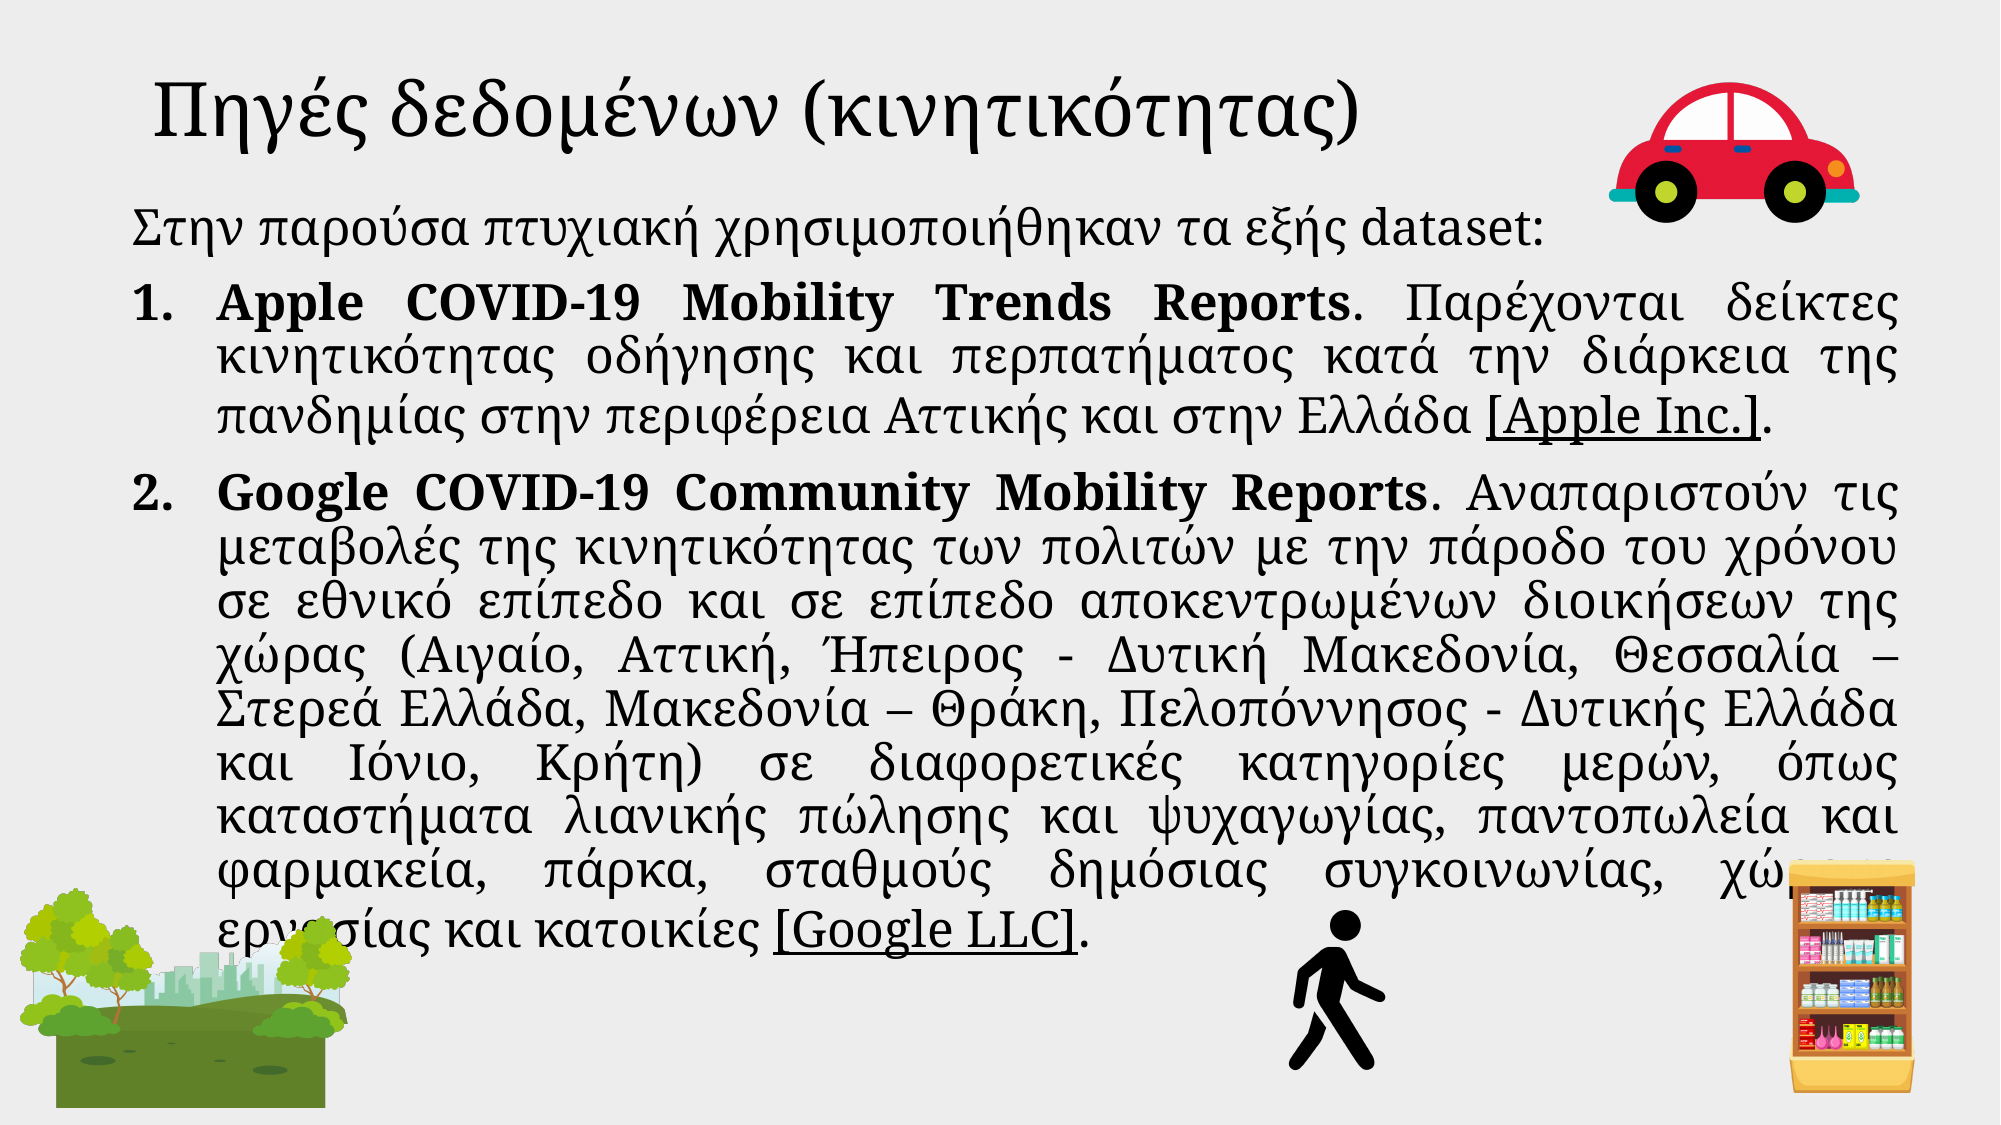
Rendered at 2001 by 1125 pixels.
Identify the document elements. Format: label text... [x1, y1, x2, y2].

picture [20, 888, 352, 1108]
picture [1789, 860, 1915, 1093]
picture [1605, 19, 1863, 276]
list Στην παρούσα πτυχιακή χρησιμοποιήθηκαν τα εξής dataset: Apple COVID-19 Mobility Trends Reports. Παρέχονται δείκτες κινητικότητας οδήγησης και περπατήματος κατά την διάρκεια της πανδημίας στην περιφέρεια Αττικής και στην Ελλάδα [Apple Inc.]. Google COVID-19 Community Mobility Reports. Αναπαριστούν τις μεταβολές της κινητικότητας των πολιτών με την πάροδο του χρόνου σε εθνικό επίπεδο και σε επίπεδο αποκεντρωμένων διοικήσεων της χώρας (Αιγαίο, Αττική, Ήπειρος - Δυτική Μακεδονία, Θεσσαλία – Στερεά Ελλάδα, Μακεδονία – Θράκη, Πελοπόννησος - Δυτικής Ελλάδα και Ιόνιο, Κρήτη) σε διαφορετικές κατηγορίες μερών, όπως καταστήματα λιανικής πώλησης και ψυχαγωγίας, παντοπωλεία και φαρμακεία, πάρκα, σταθμούς δημόσιας συγκοινωνίας, χώρους εργασίας και κατοικίες [Google LLC]. [117, 194, 1914, 1079]
title Πηγές δεδομένων (κινητικότητας) [137, 59, 1605, 166]
picture [1248, 901, 1426, 1079]
